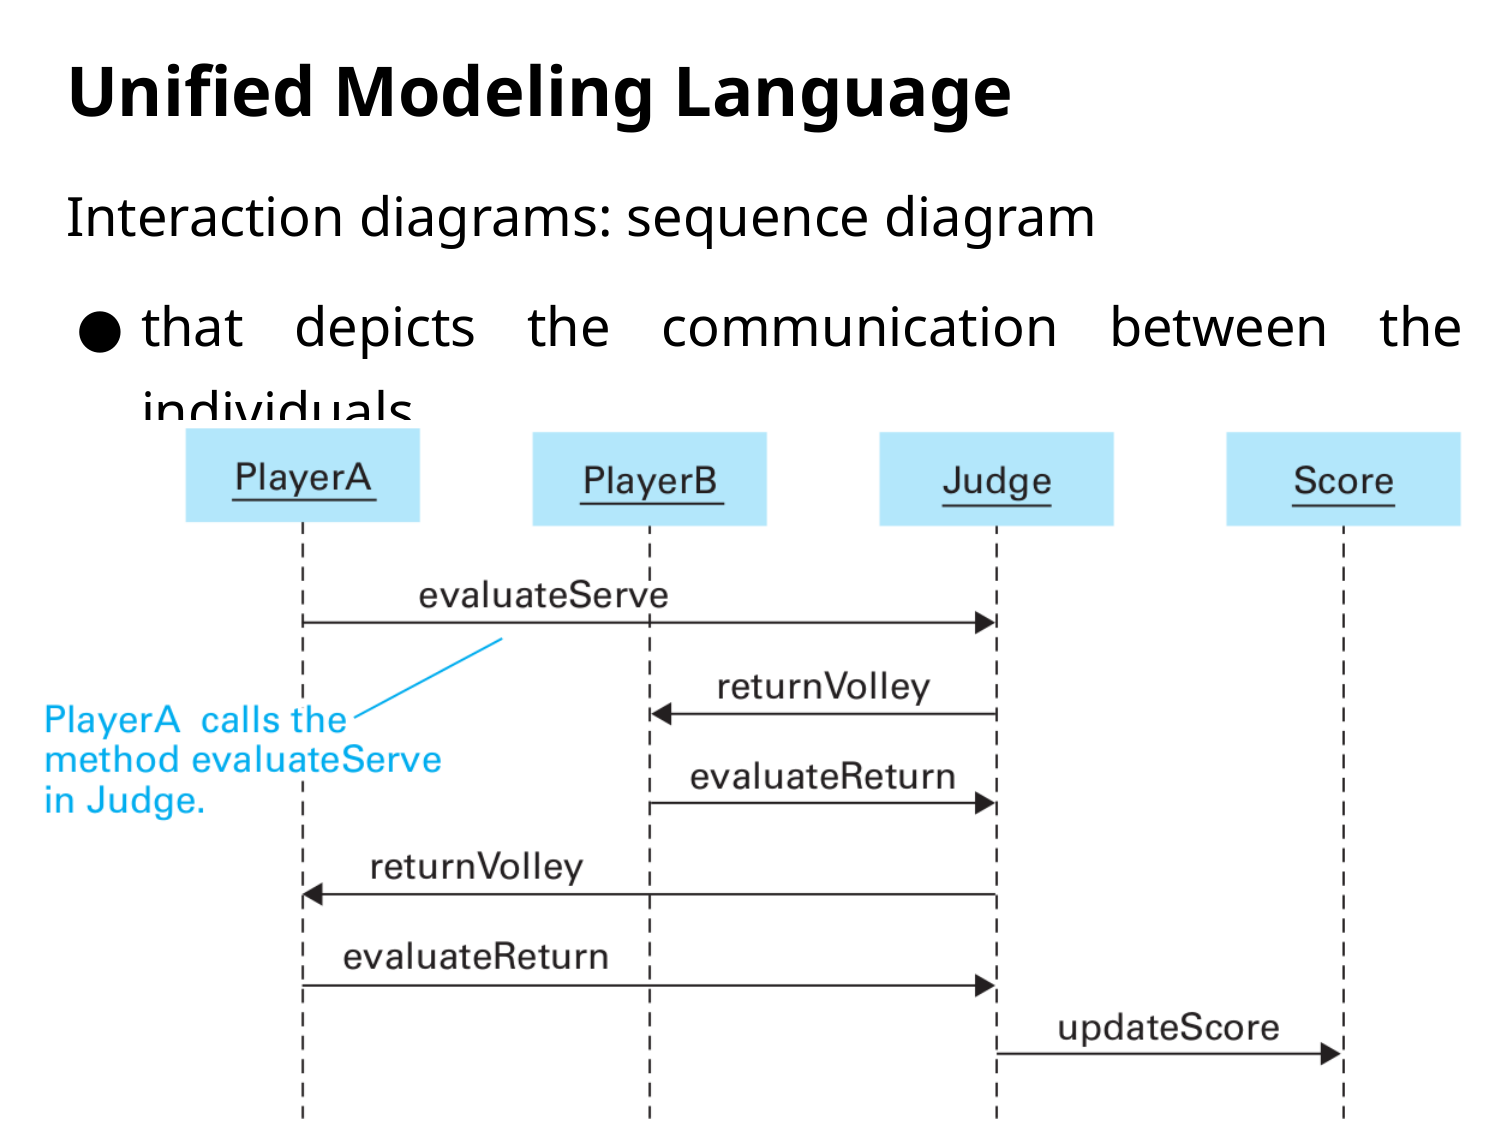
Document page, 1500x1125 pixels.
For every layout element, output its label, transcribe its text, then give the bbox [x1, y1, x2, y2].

list Interaction diagrams: sequence diagram that depicts the communication between the individuals [51, 152, 1480, 1106]
title Unified Modeling Language [51, 27, 1449, 152]
picture [35, 420, 1465, 1125]
